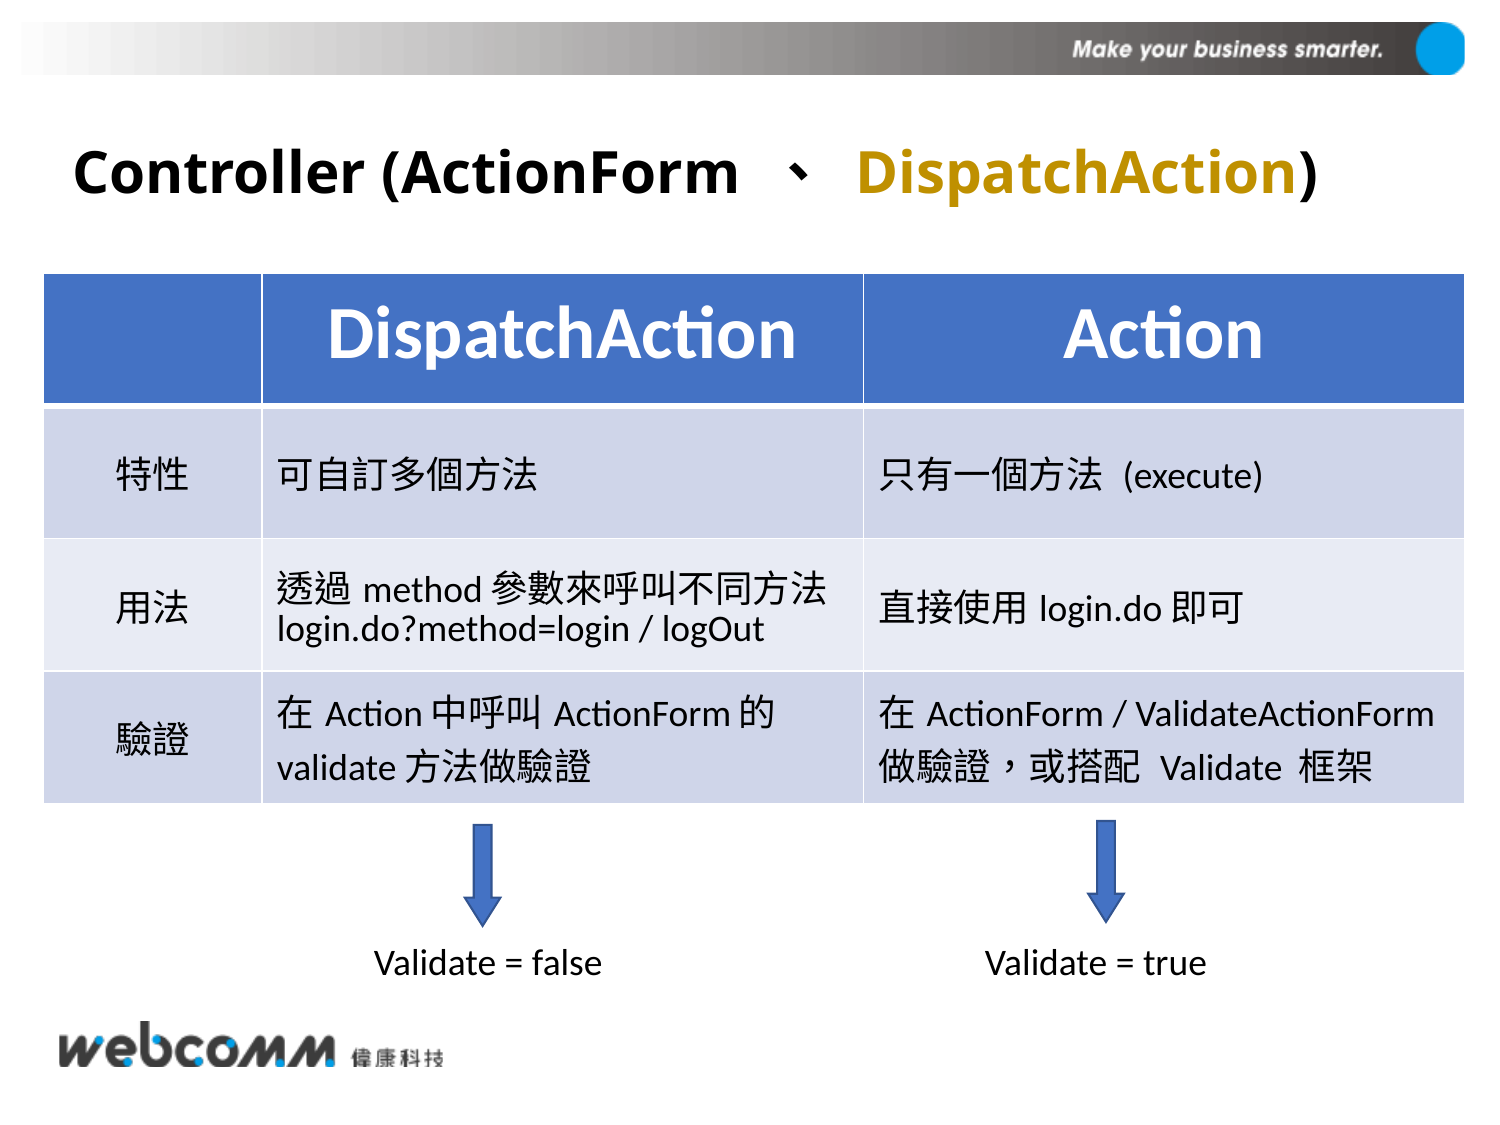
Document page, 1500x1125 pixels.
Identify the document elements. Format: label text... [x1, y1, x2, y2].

title Controller (ActionForm 、 DispatchAction) [57, 135, 1443, 226]
text_box [462, 823, 503, 928]
table_cell 可自訂多個方法 [263, 409, 863, 538]
table_cell 用法 [44, 539, 261, 670]
text_box Validate = false [359, 930, 631, 991]
table_cell 透過method參數來呼叫不同方法 login.do?method=login / logOut [263, 539, 863, 670]
table_cell 直接使用login.do即可 [864, 539, 1464, 670]
table_cell 只有一個方法 (execute) [864, 409, 1464, 538]
table_cell 驗證 [44, 672, 261, 803]
table_header [44, 274, 261, 403]
table_header DispatchAction [263, 274, 863, 403]
table_cell 在ActionForm / ValidateActionForm 做驗證，或搭配 Validate 框架 [864, 672, 1464, 803]
text_box [1086, 819, 1126, 924]
text_box Validate = true [970, 930, 1242, 991]
table_cell 特性 [44, 409, 261, 538]
table_header Action [864, 274, 1464, 403]
table_cell 在Action中呼叫ActionForm的validate方法做驗證 [263, 672, 863, 803]
